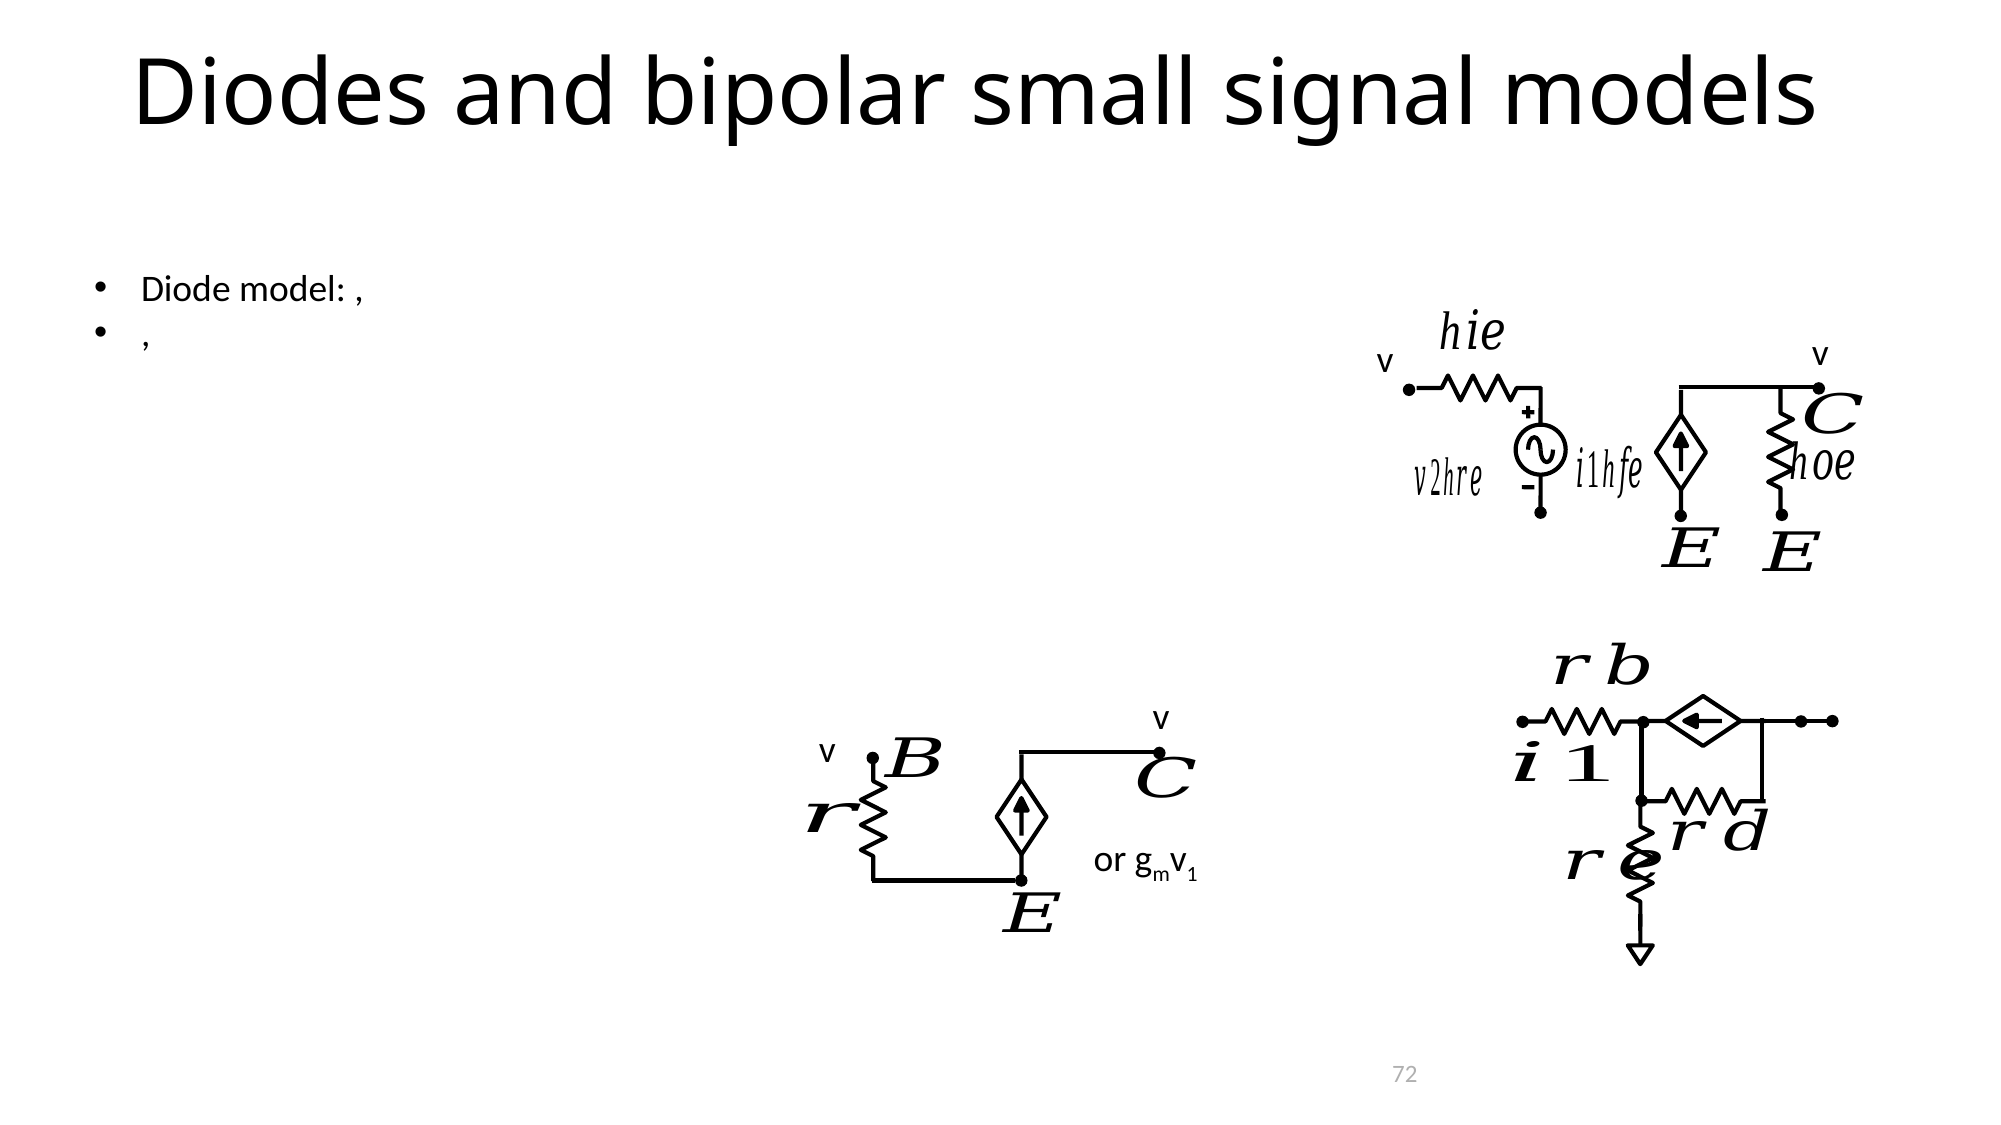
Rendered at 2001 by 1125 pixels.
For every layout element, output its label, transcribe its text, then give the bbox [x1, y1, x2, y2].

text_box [1509, 636, 1839, 965]
text_box Diodes and bipolar small signal models [30, 25, 1922, 151]
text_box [1361, 301, 1869, 619]
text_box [799, 684, 1352, 946]
slide_number 72 [1074, 738, 1425, 1125]
